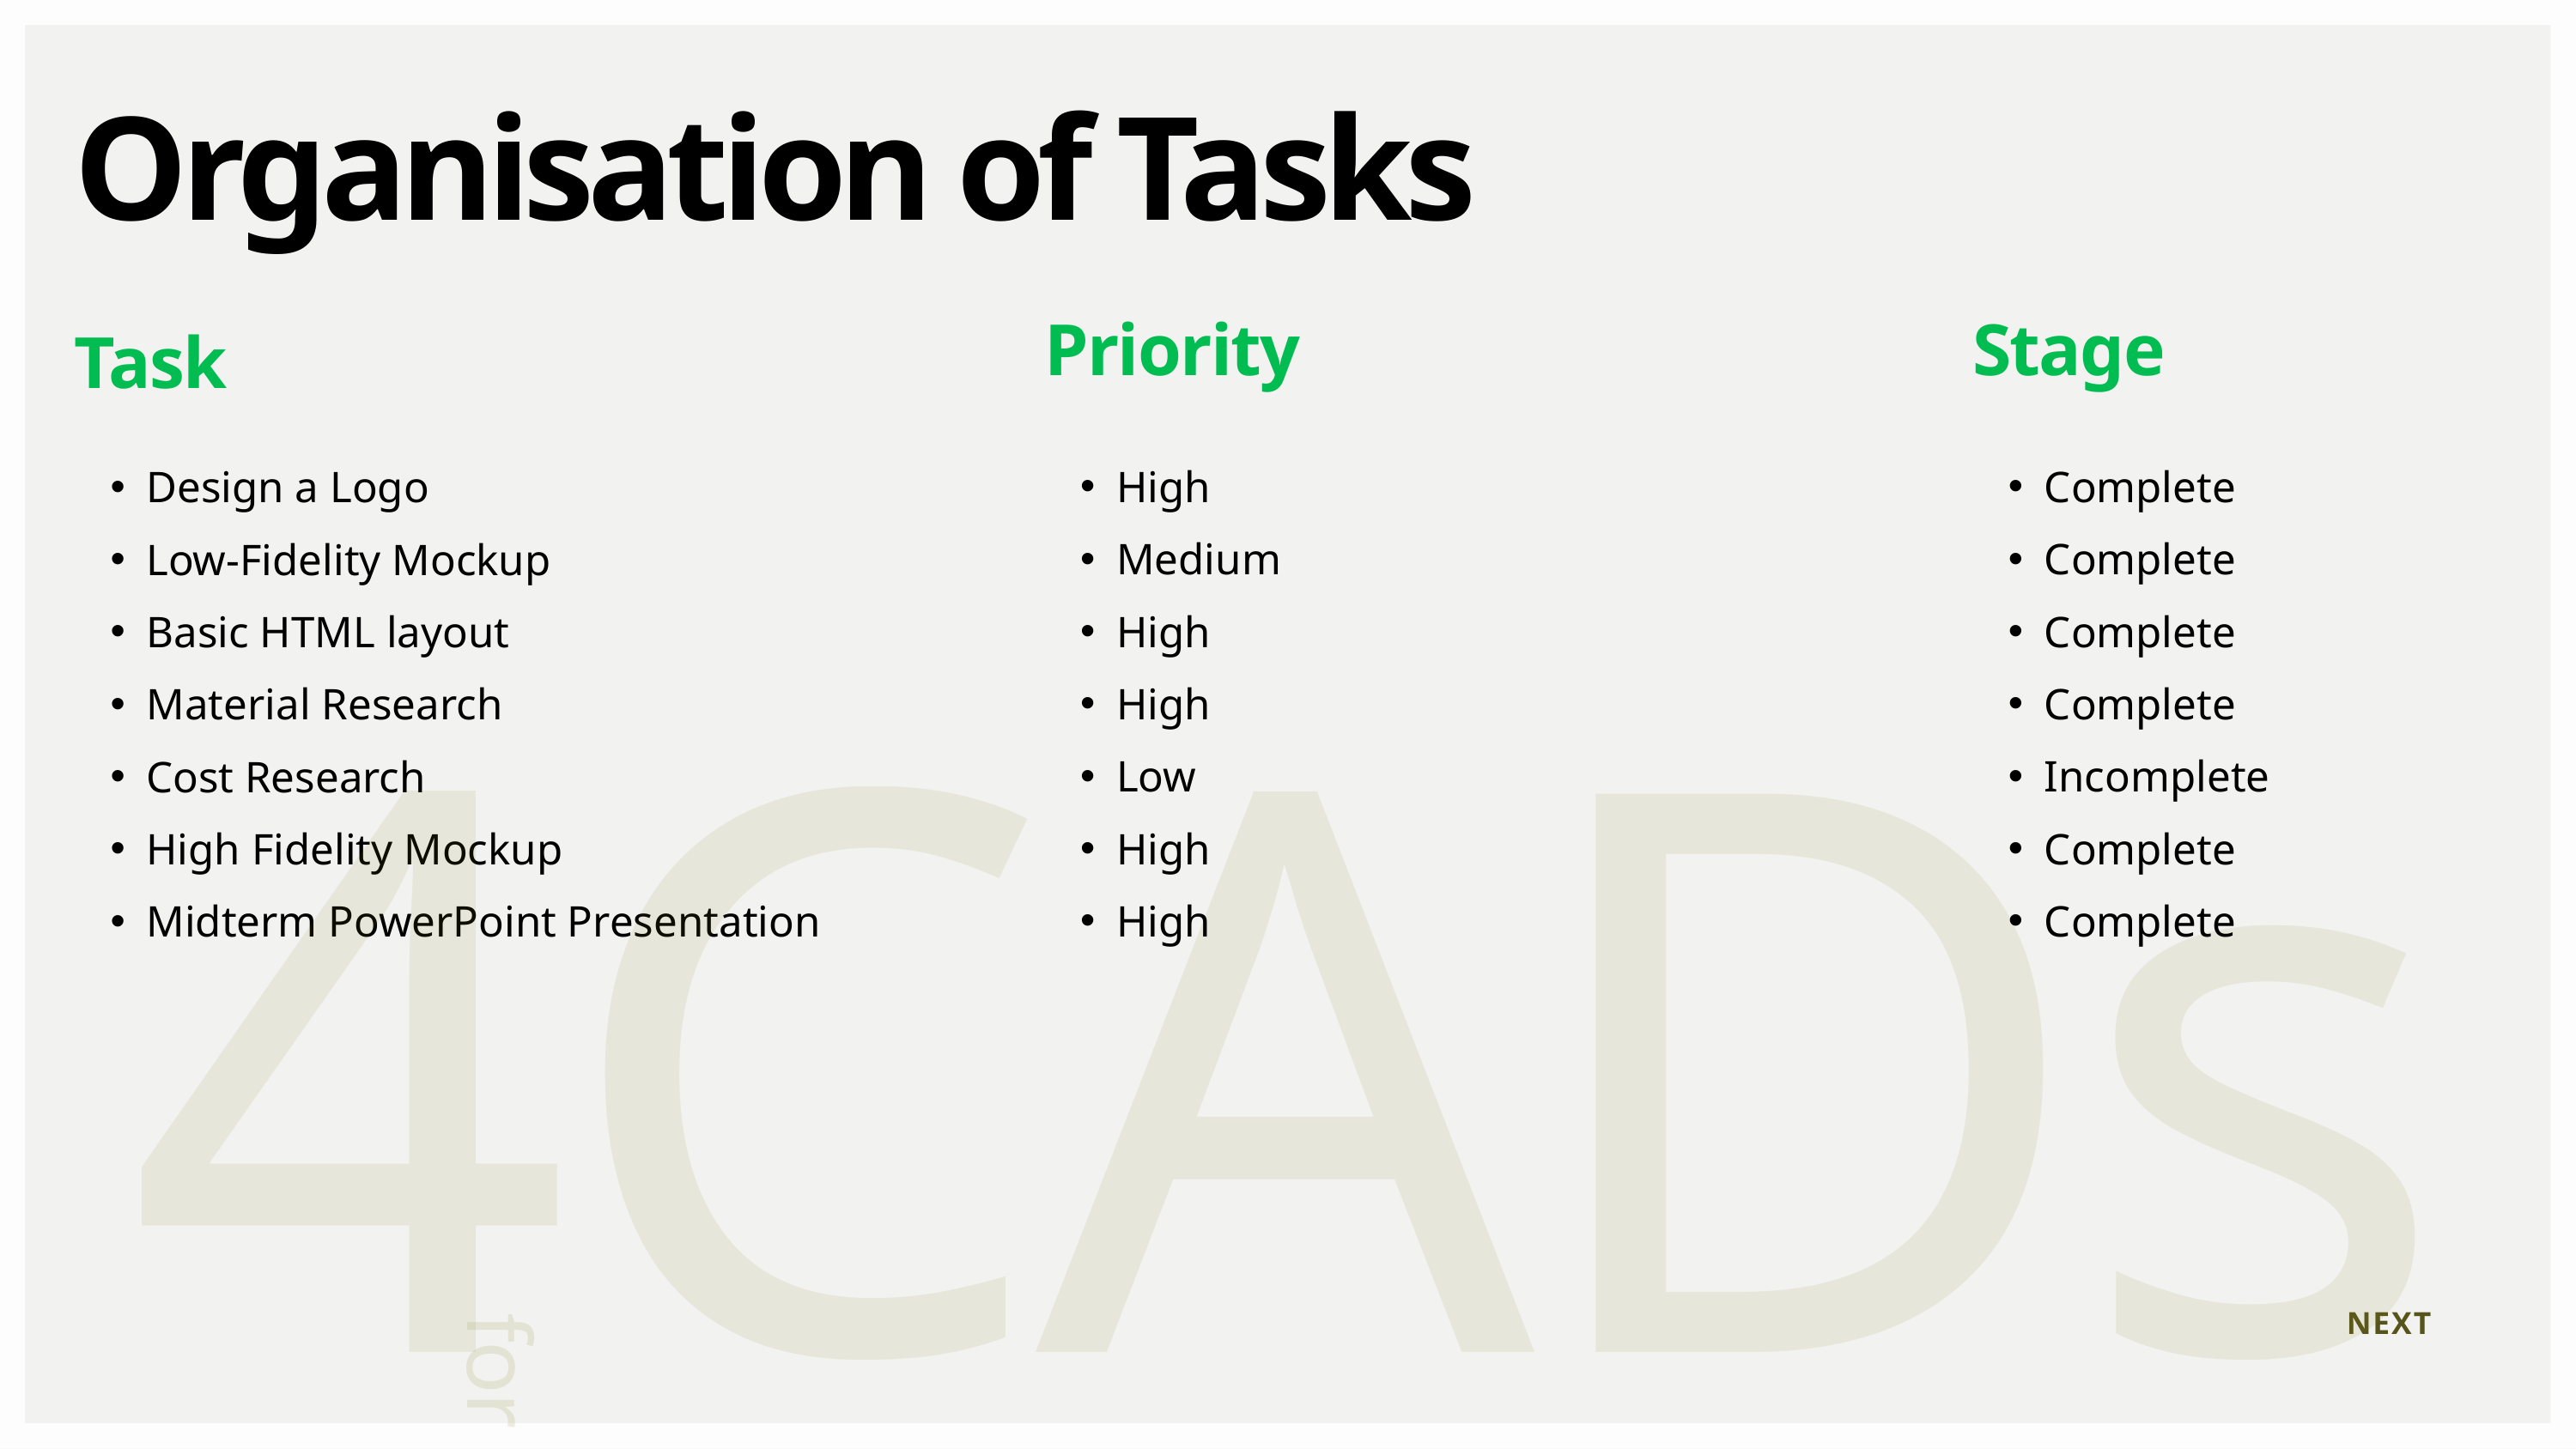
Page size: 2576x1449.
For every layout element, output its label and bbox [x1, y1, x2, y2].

text_box [1971, 299, 2576, 927]
text_box [74, 50, 1796, 257]
text_box [1044, 299, 1883, 927]
text_box [0, 0, 2576, 1449]
text_box [74, 639, 2502, 1449]
text_box [74, 299, 913, 636]
